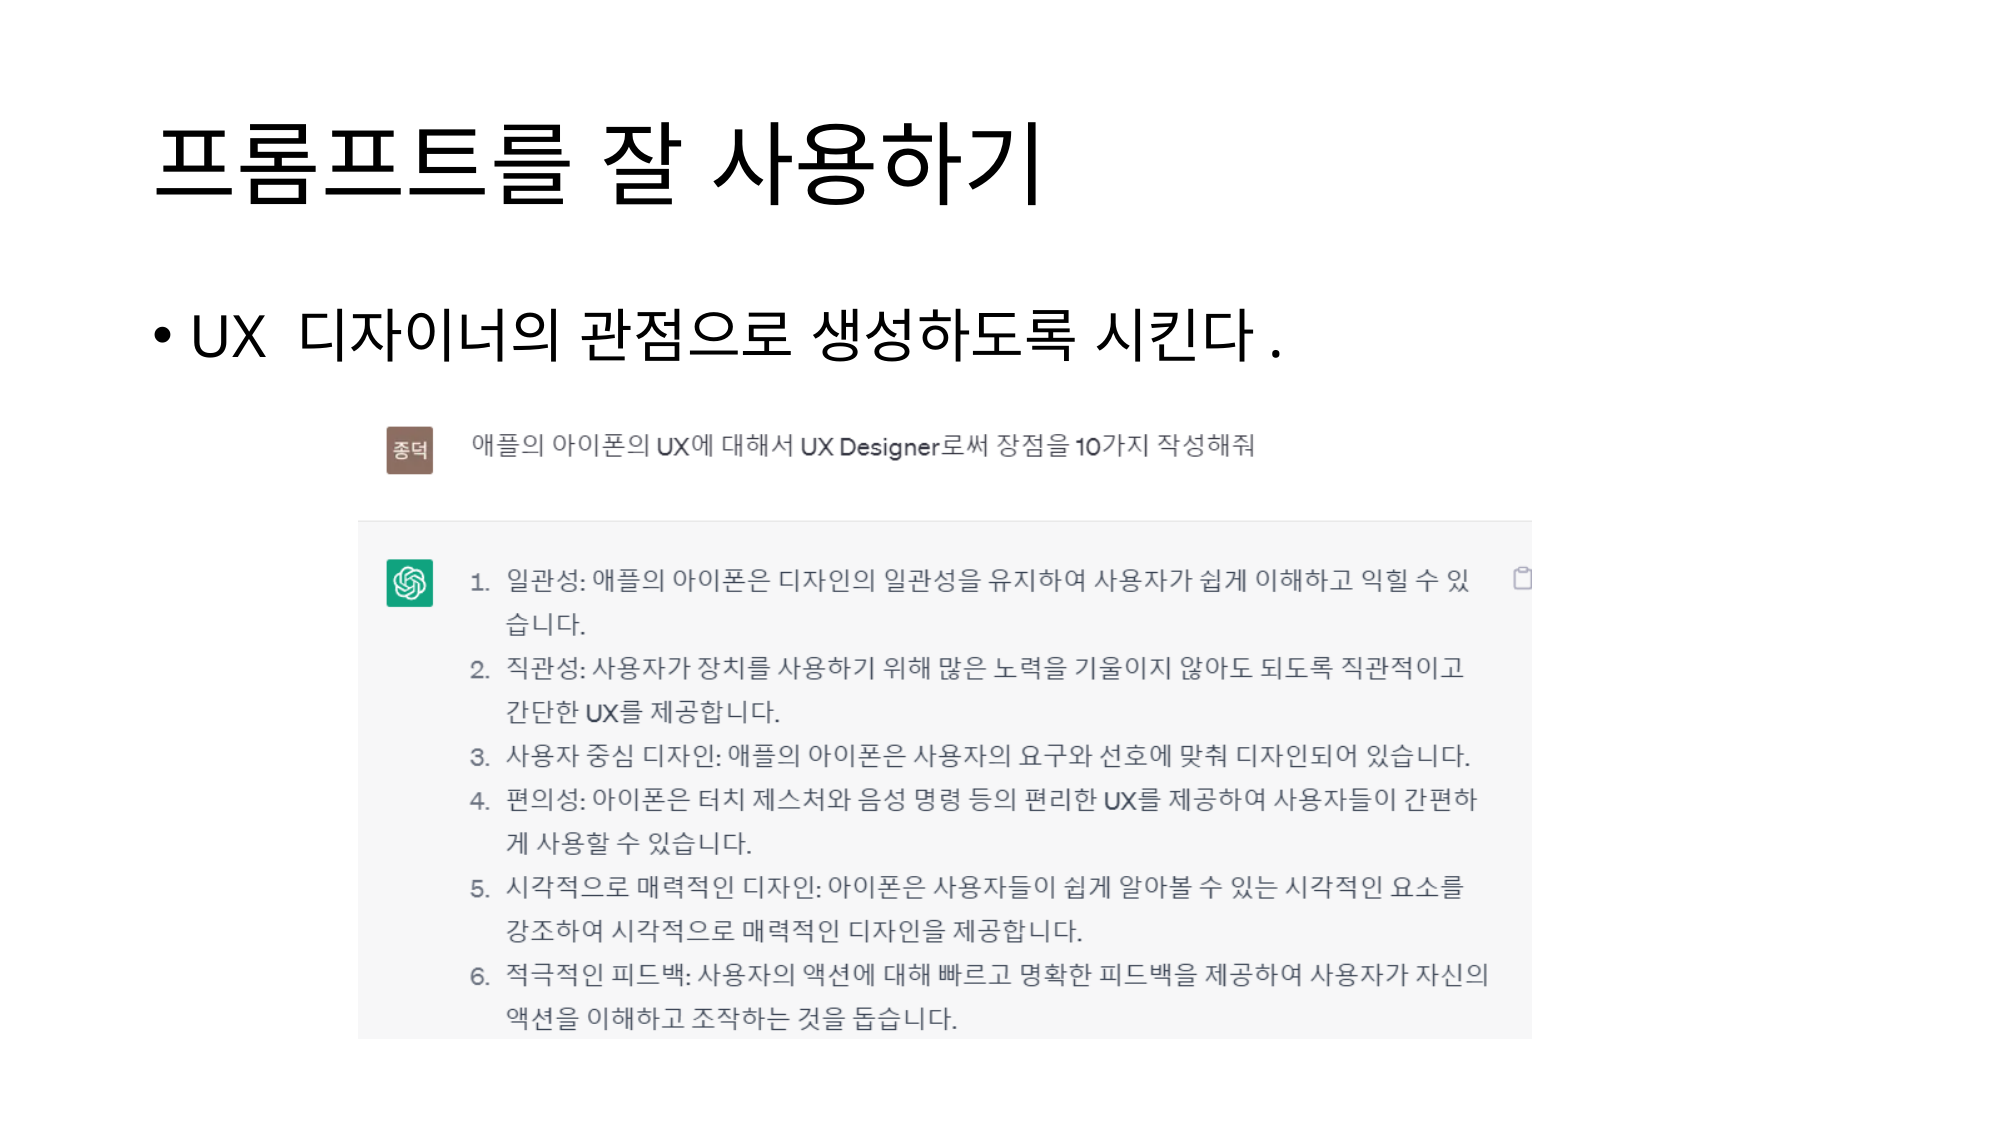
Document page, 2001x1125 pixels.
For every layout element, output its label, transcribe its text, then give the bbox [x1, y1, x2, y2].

title 프롬프트를 잘 사용하기 [137, 59, 1863, 278]
list UX 디자이너의 관점으로 생성하도록 시킨다. [137, 299, 1863, 1014]
picture [358, 408, 1532, 1040]
